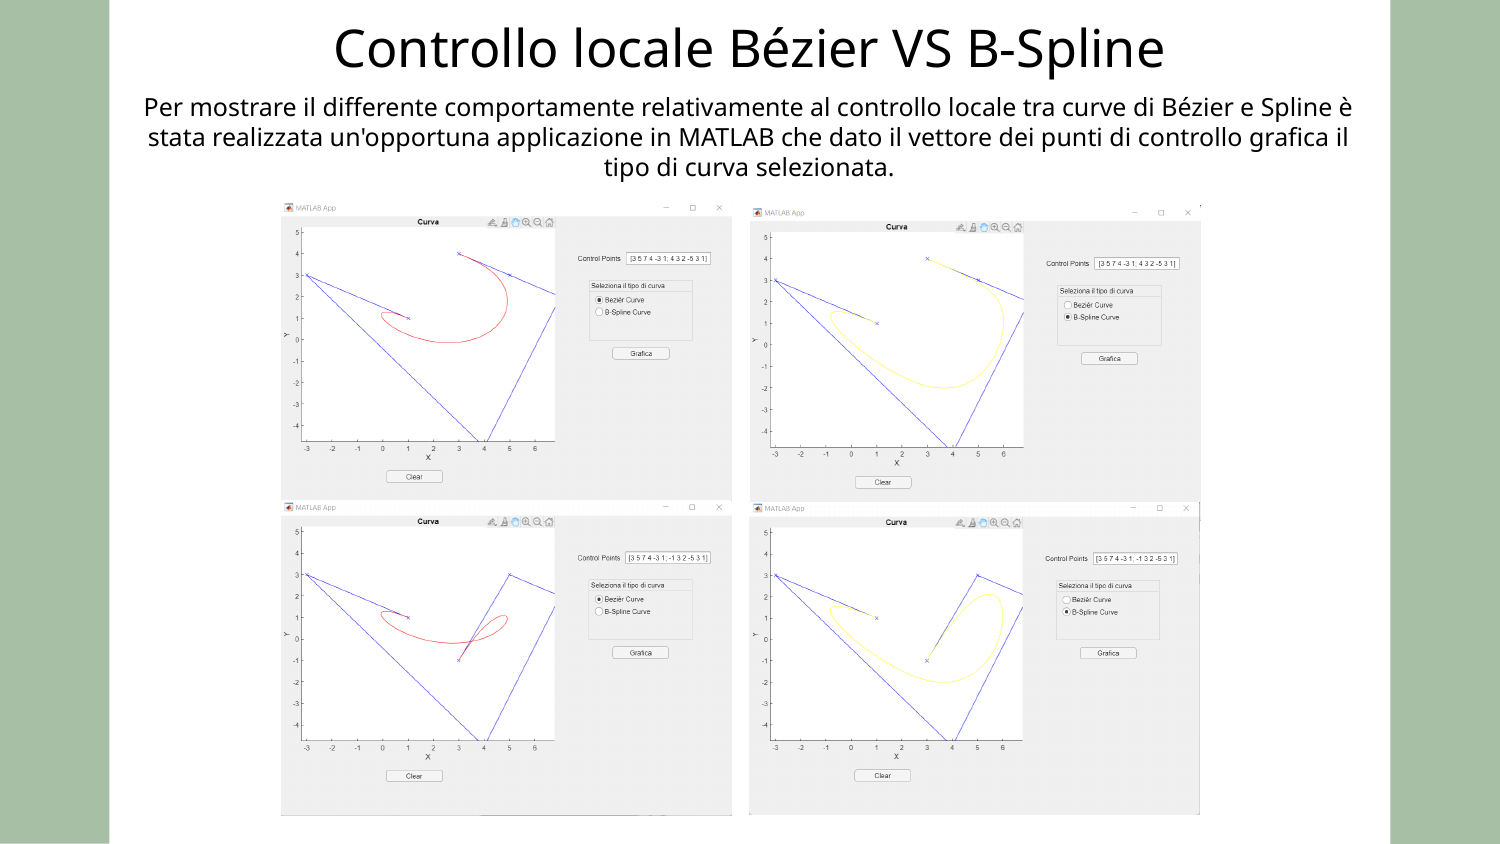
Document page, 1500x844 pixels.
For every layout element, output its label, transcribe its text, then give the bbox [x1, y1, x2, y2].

text_box Per mostrare il differente comportamente relativamente al controllo locale tra curve di Bézier e Spline è stata realizzata un'opportuna applicazione in MATLAB che dato il vettore dei punti di controllo grafica il tipo di curva selezionata. [127, 84, 1372, 190]
picture [748, 205, 1201, 816]
title Controllo locale Bézier VS B-Spline [109, 0, 1391, 105]
picture [281, 200, 732, 816]
